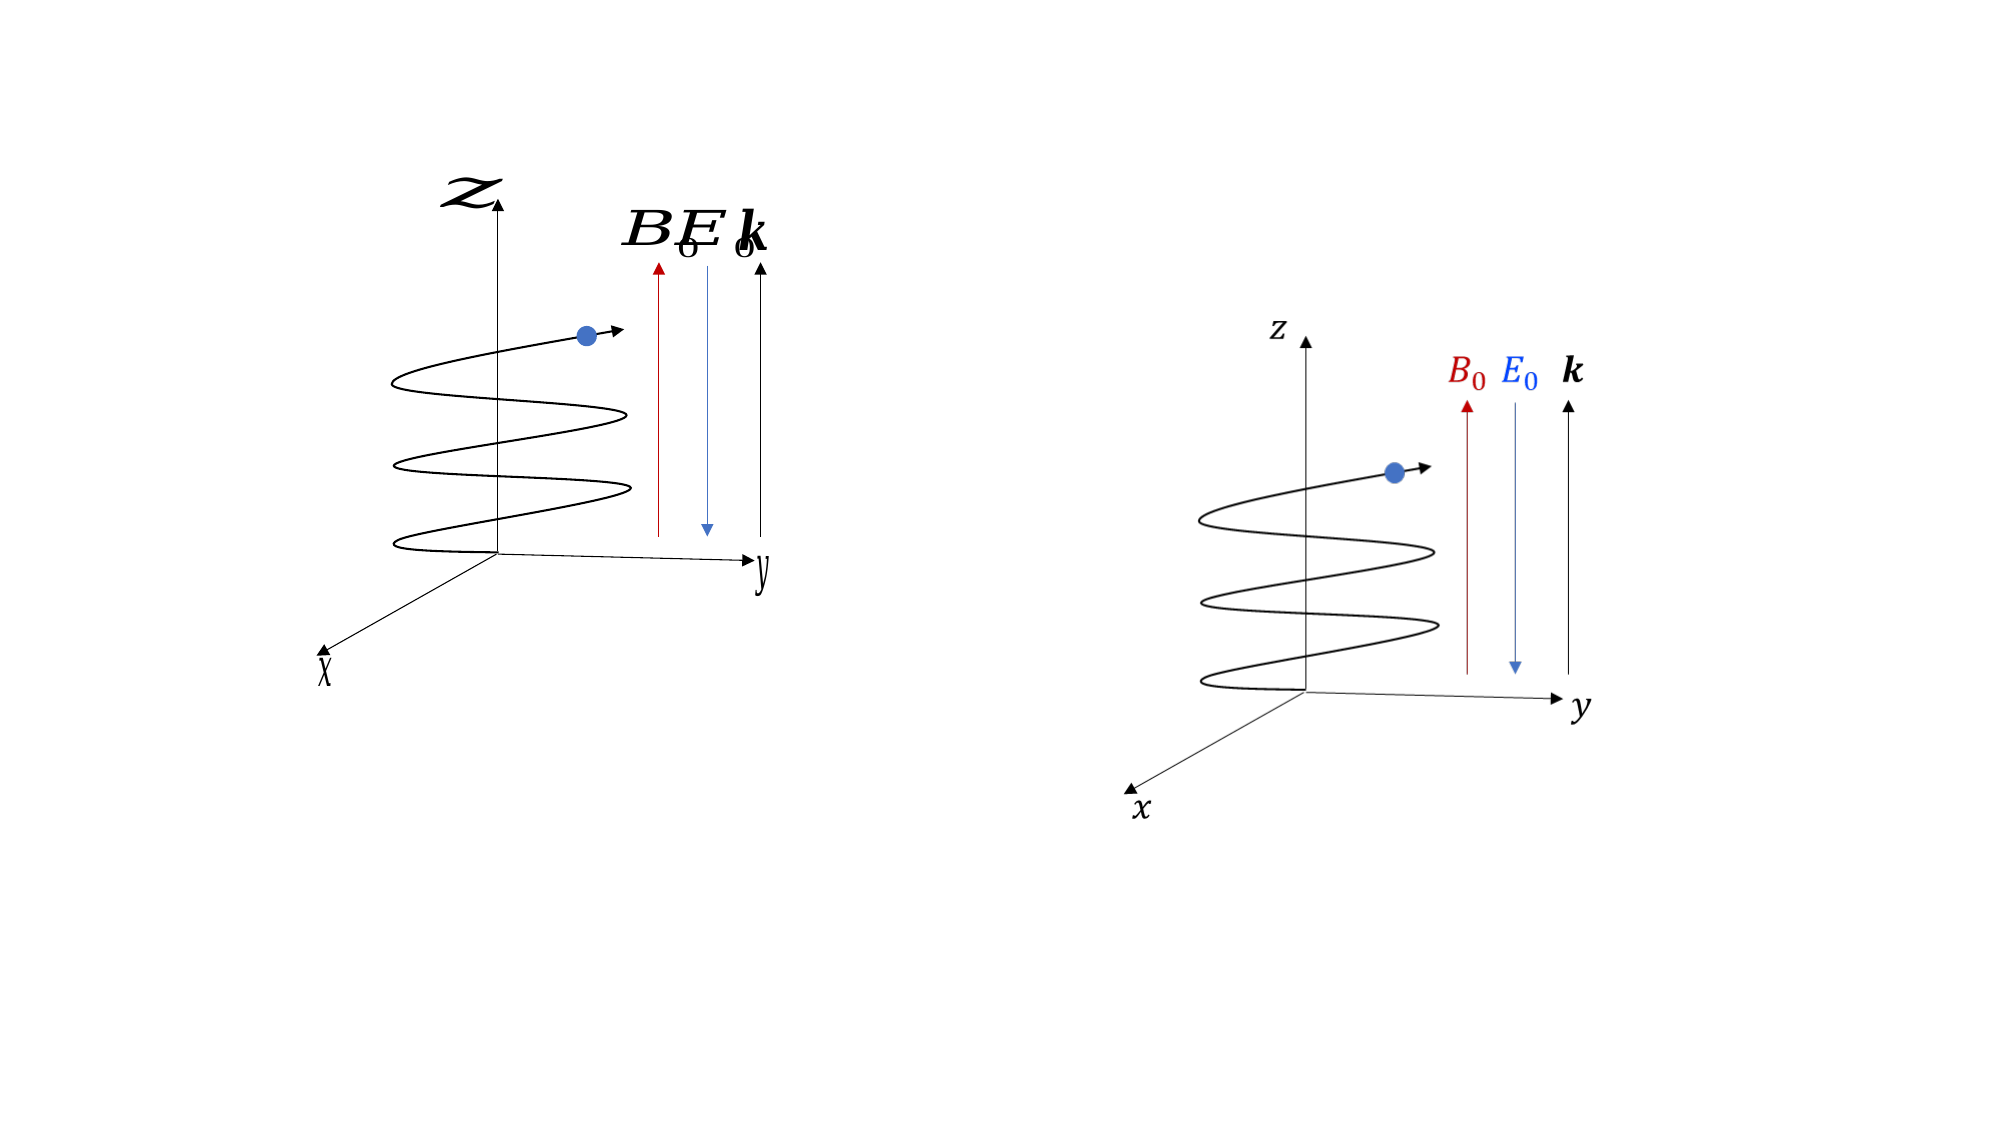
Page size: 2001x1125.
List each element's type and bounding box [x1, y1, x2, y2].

picture [1109, 296, 1606, 836]
text_box [316, 159, 771, 699]
